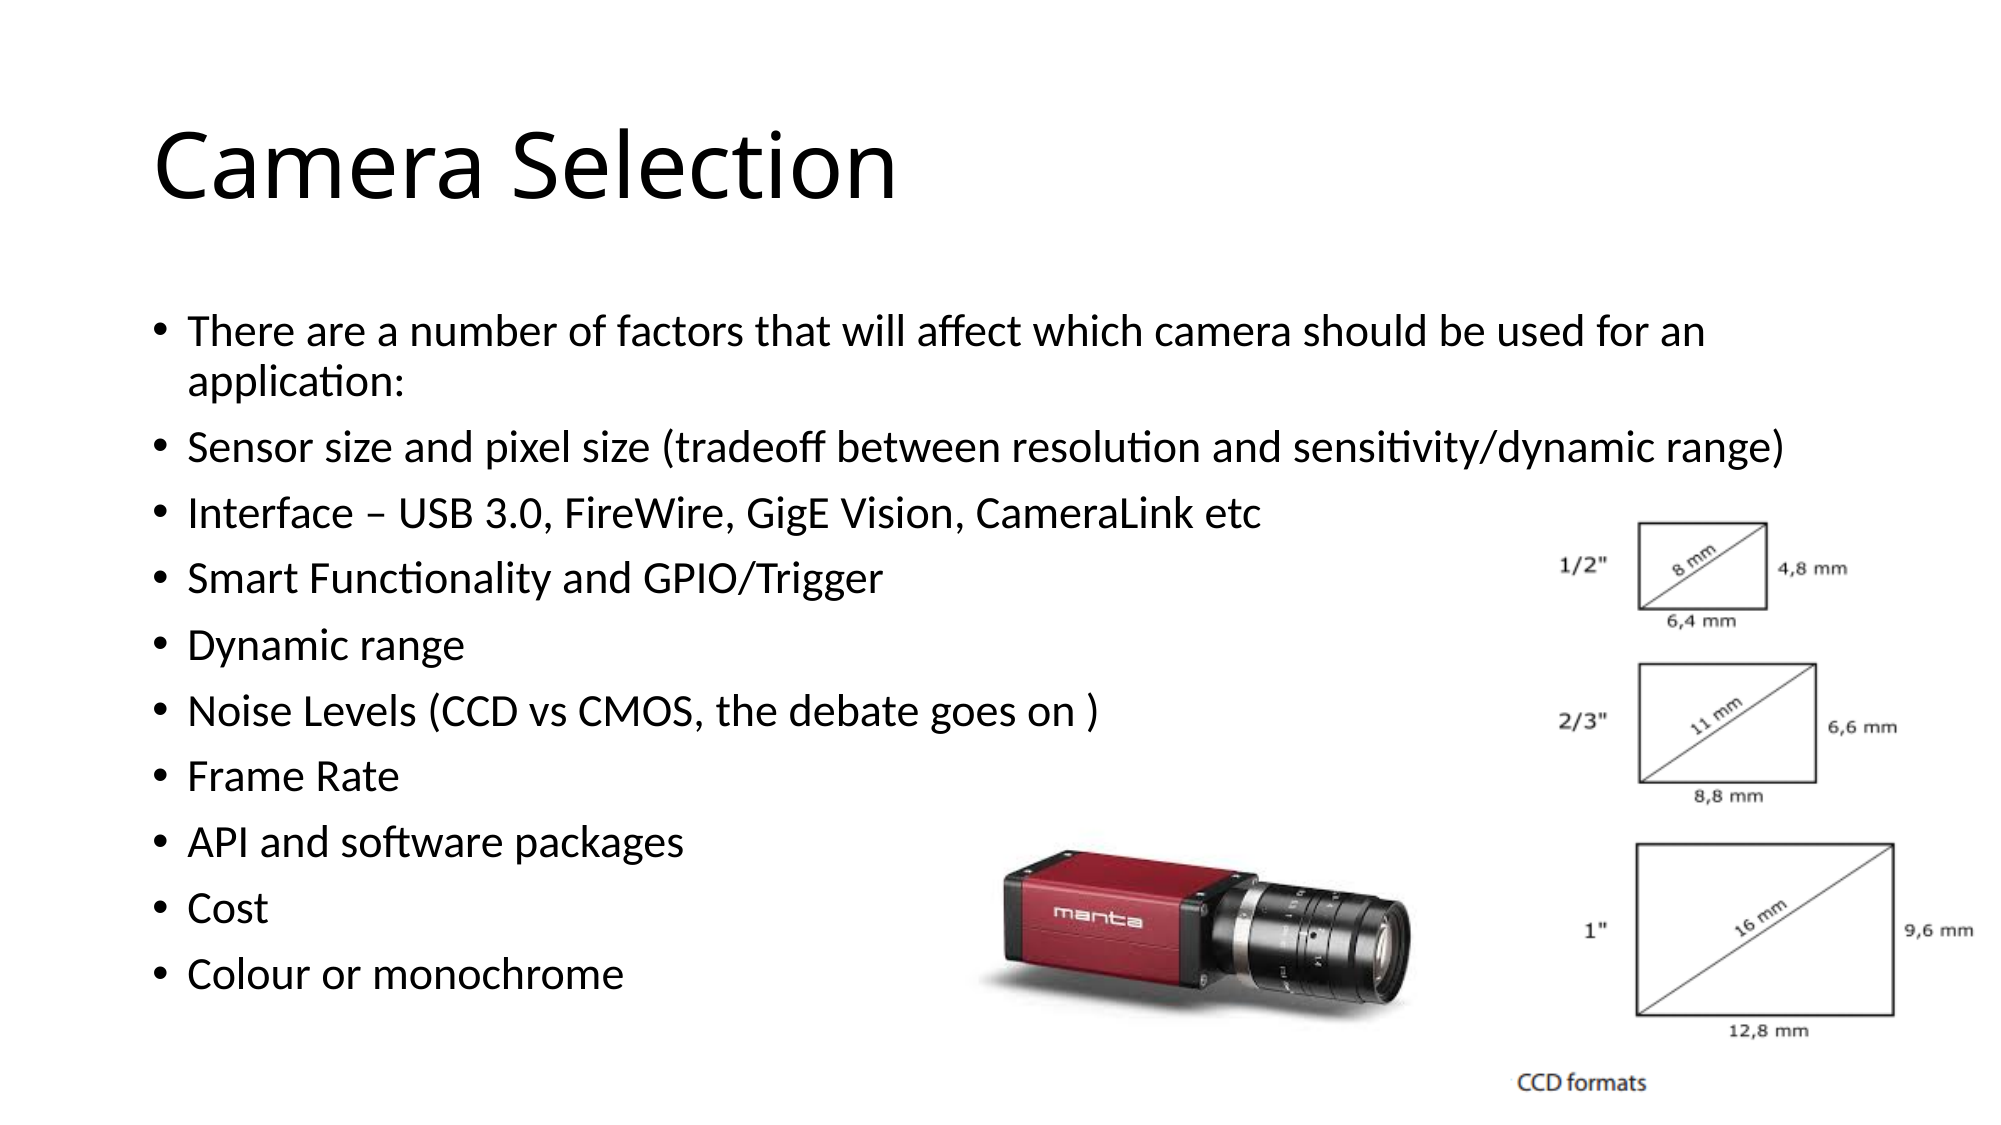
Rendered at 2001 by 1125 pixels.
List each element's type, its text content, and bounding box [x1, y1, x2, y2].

title Camera Selection [137, 59, 1863, 278]
picture [954, 805, 1439, 1061]
picture [1477, 516, 2000, 1108]
list There are a number of factors that will affect which camera should be used for an application: Sensor size and pixel size (tradeoff between resolution and sensitivity/dynamic range) Interface – USB 3.0, FireWire, GigE Vision, CameraLink etc Smart Functionality and GPIO/Trigger Dynamic range Noise Levels (CCD vs CMOS, the debate goes on ) Frame Rate API and software packages Cost Colour or monochrome [137, 299, 1863, 1014]
